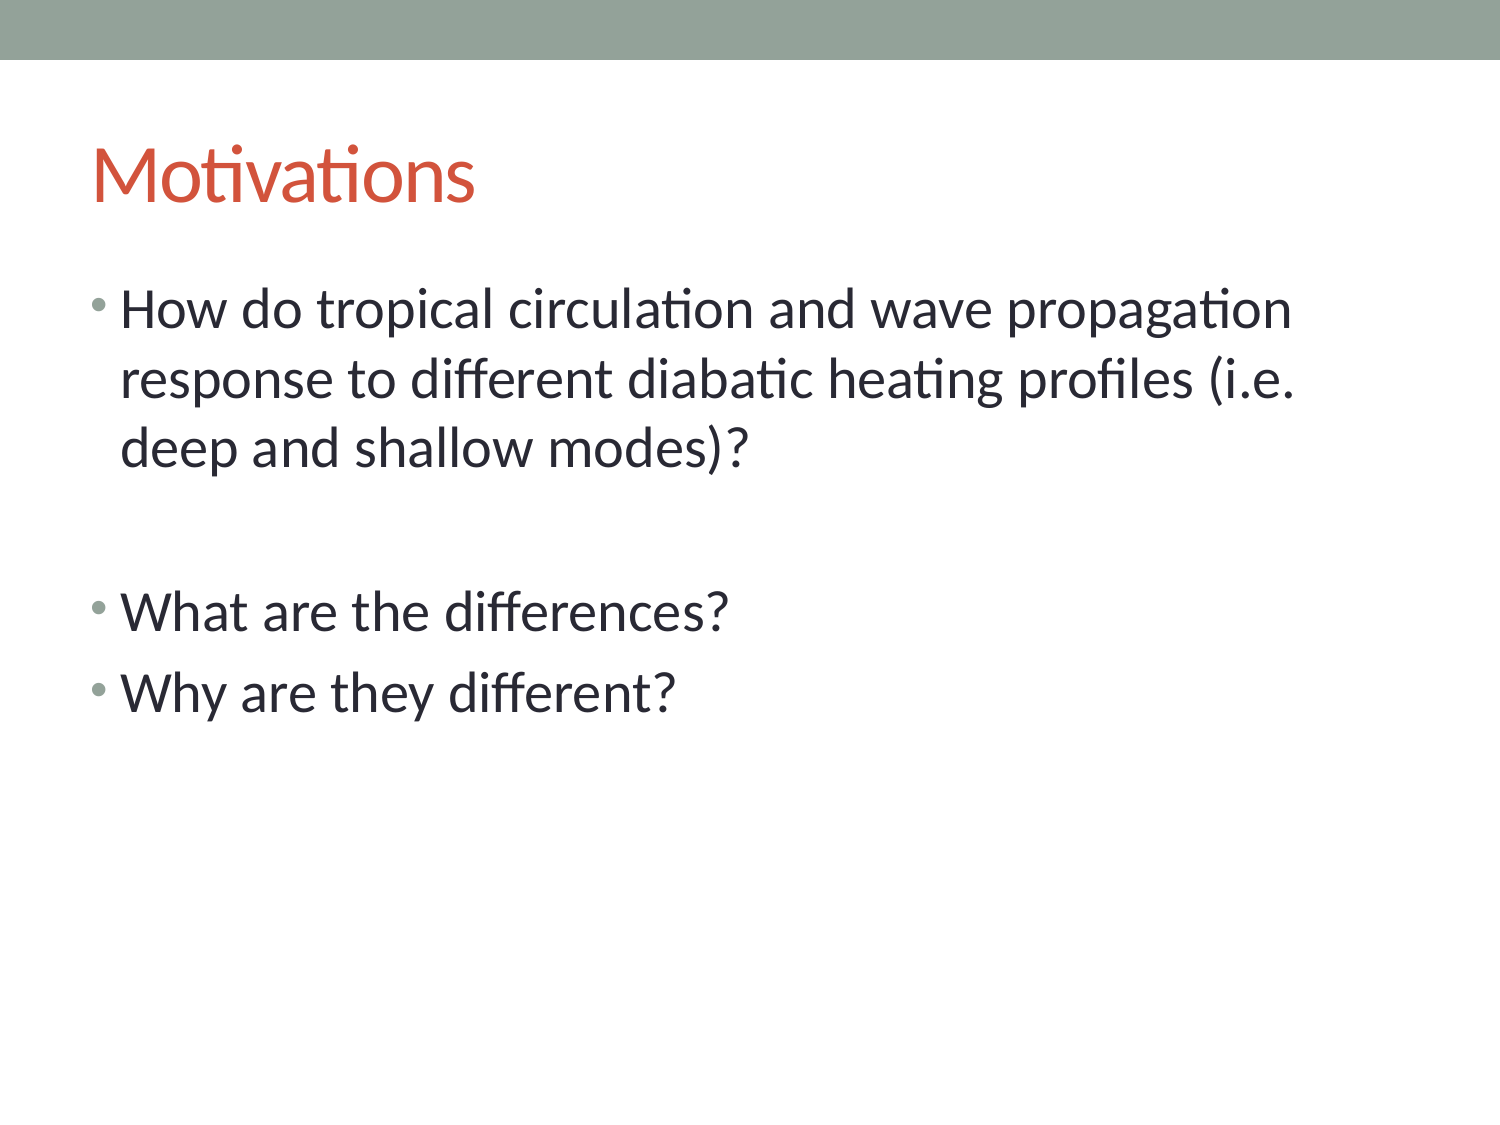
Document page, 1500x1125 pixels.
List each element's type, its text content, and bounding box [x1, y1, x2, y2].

list How do tropical circulation and wave propagation response to different diabatic heating profiles (i.e. deep and shallow modes)? What are the differences? Why are they different? [75, 262, 1383, 1063]
title Motivations [75, 87, 1425, 250]
